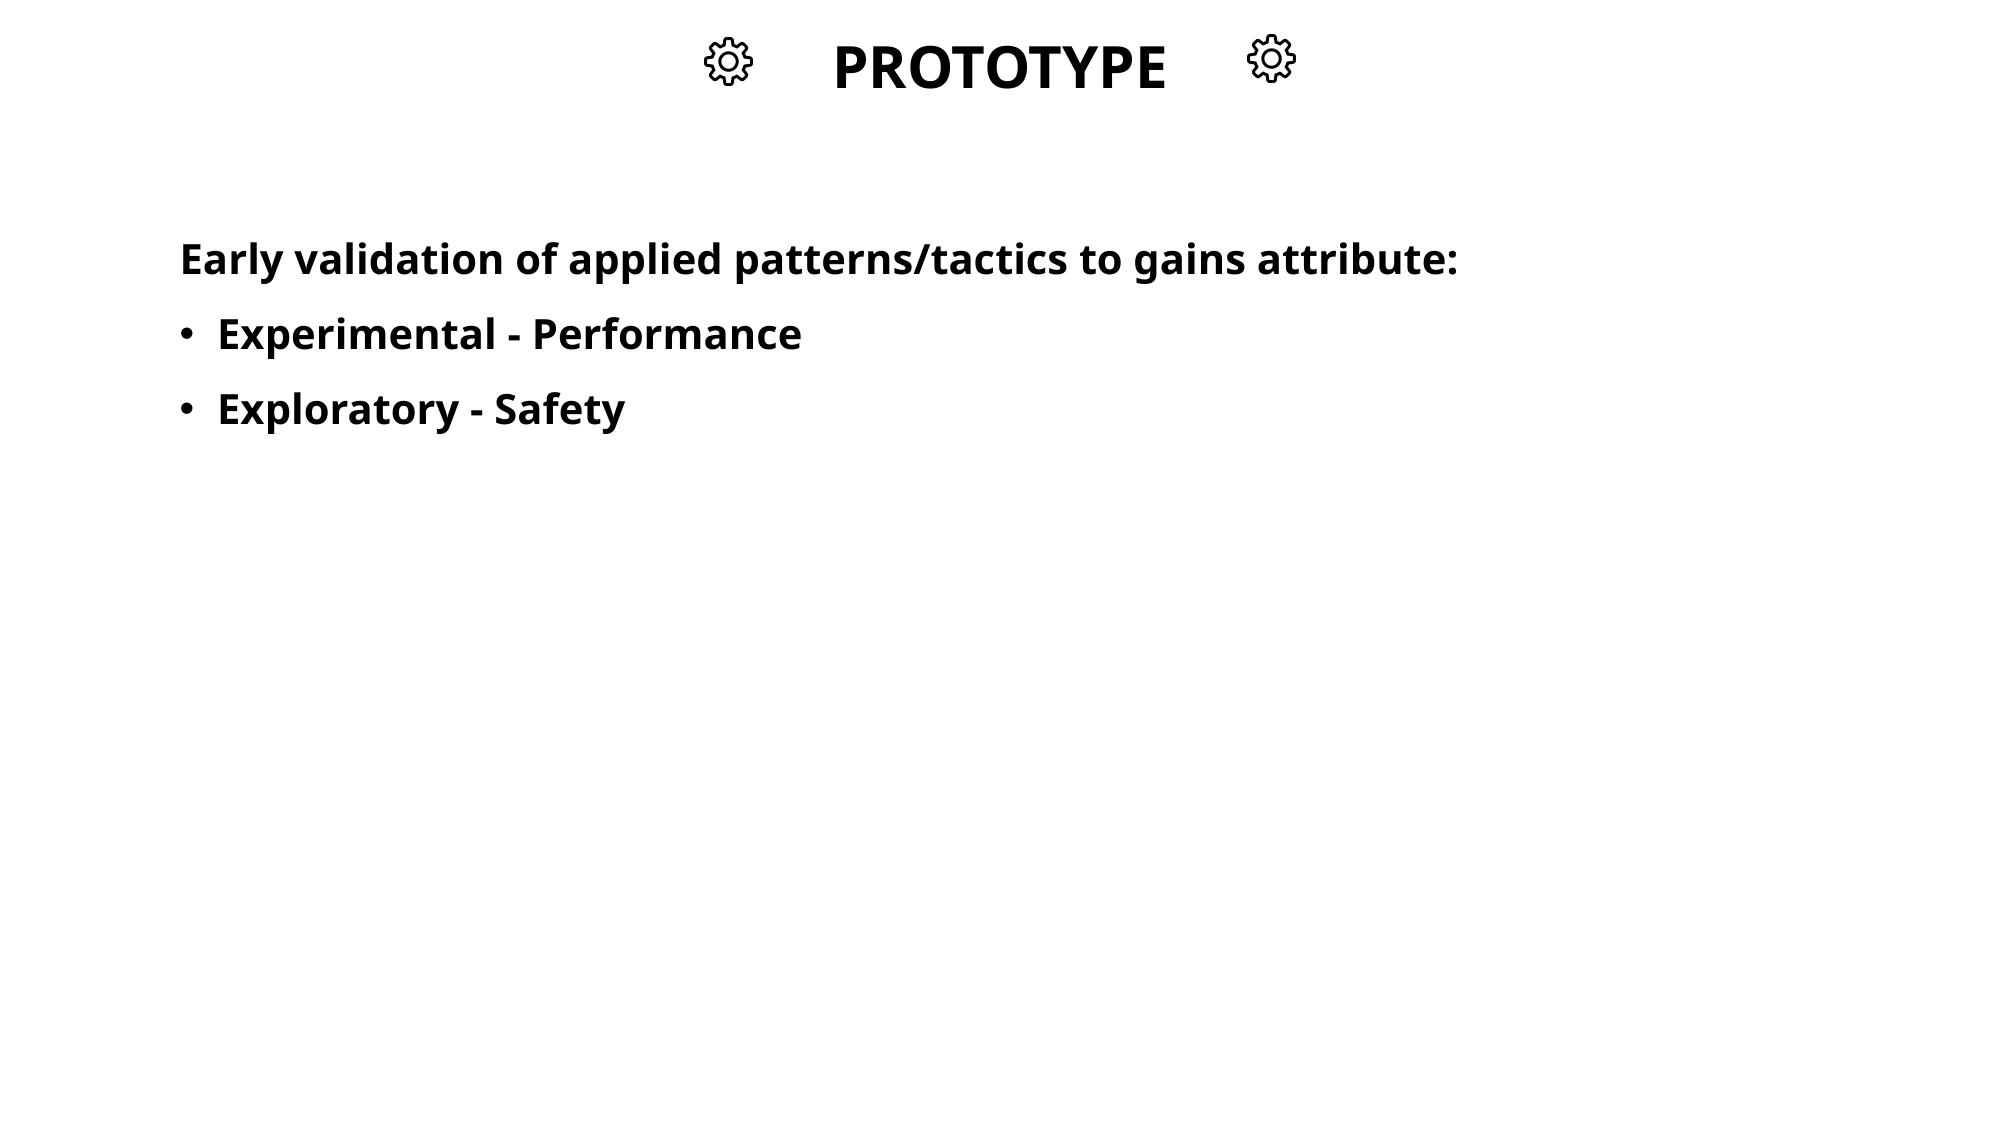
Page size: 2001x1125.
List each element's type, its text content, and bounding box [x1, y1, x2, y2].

picture [1247, 34, 1296, 83]
text_box Early validation of applied patterns/tactics to gains attribute: Experimental - Performance Exploratory - Safety [164, 225, 1836, 870]
picture [704, 37, 753, 86]
text_box Prototype [146, 0, 1854, 109]
